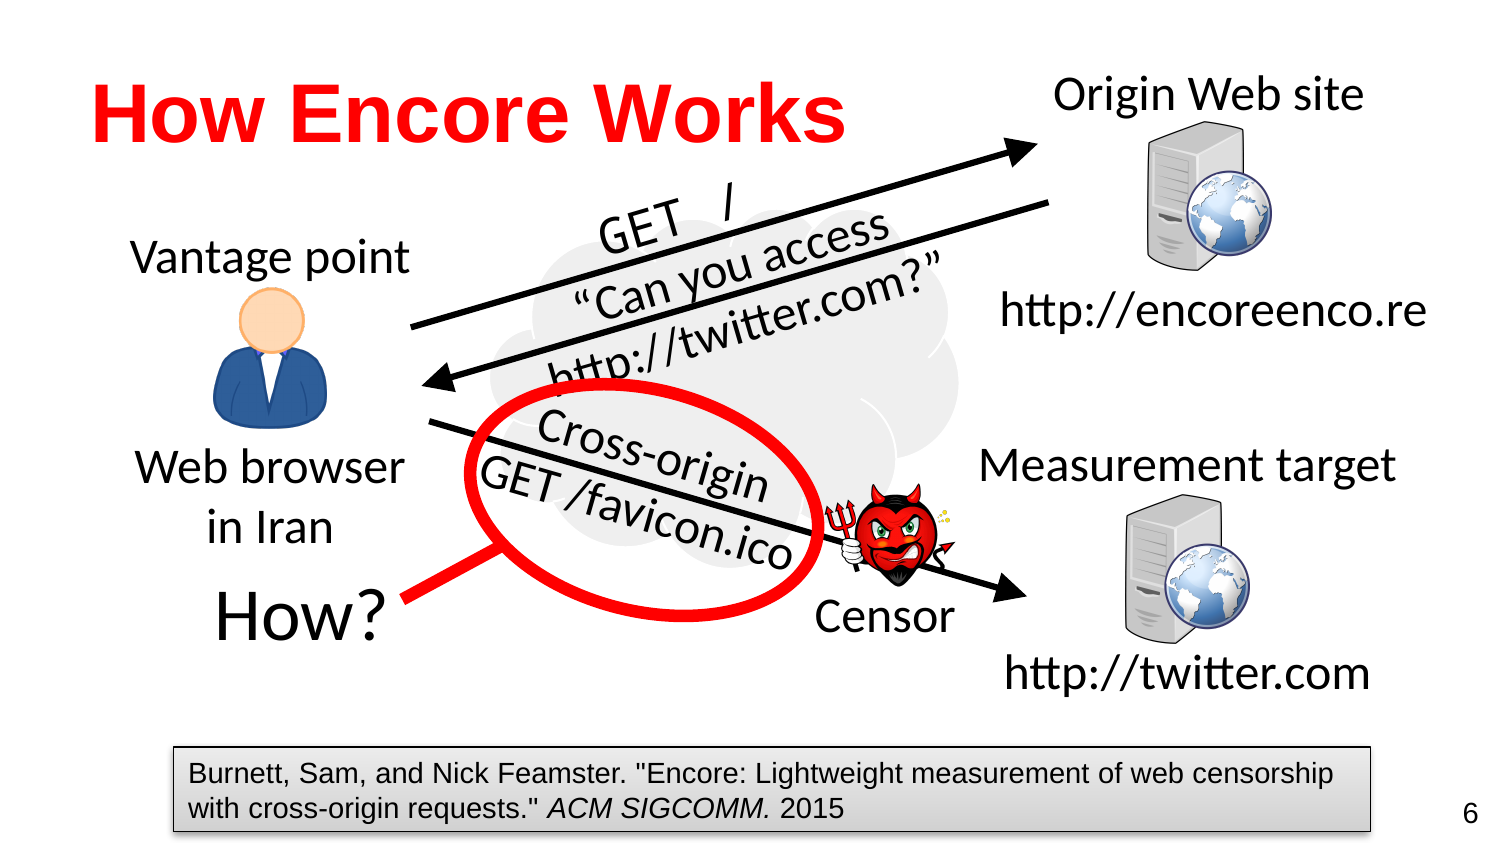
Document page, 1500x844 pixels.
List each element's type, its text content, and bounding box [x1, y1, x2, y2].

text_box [43, 217, 399, 531]
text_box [199, 348, 844, 652]
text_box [933, 425, 1442, 691]
title How Encore Works [75, 33, 1425, 175]
text_box Burnett, Sam, and Nick Feamster. "Encore: Lightweight measurement of web censorship with cross-origin requests." ACM SIGCOMM. 2015 [173, 746, 1371, 832]
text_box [848, 458, 1028, 597]
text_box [404, 136, 1074, 450]
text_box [410, 143, 1039, 328]
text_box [848, 482, 1002, 635]
slide_number 6 [1403, 779, 1494, 844]
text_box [933, 54, 1494, 348]
